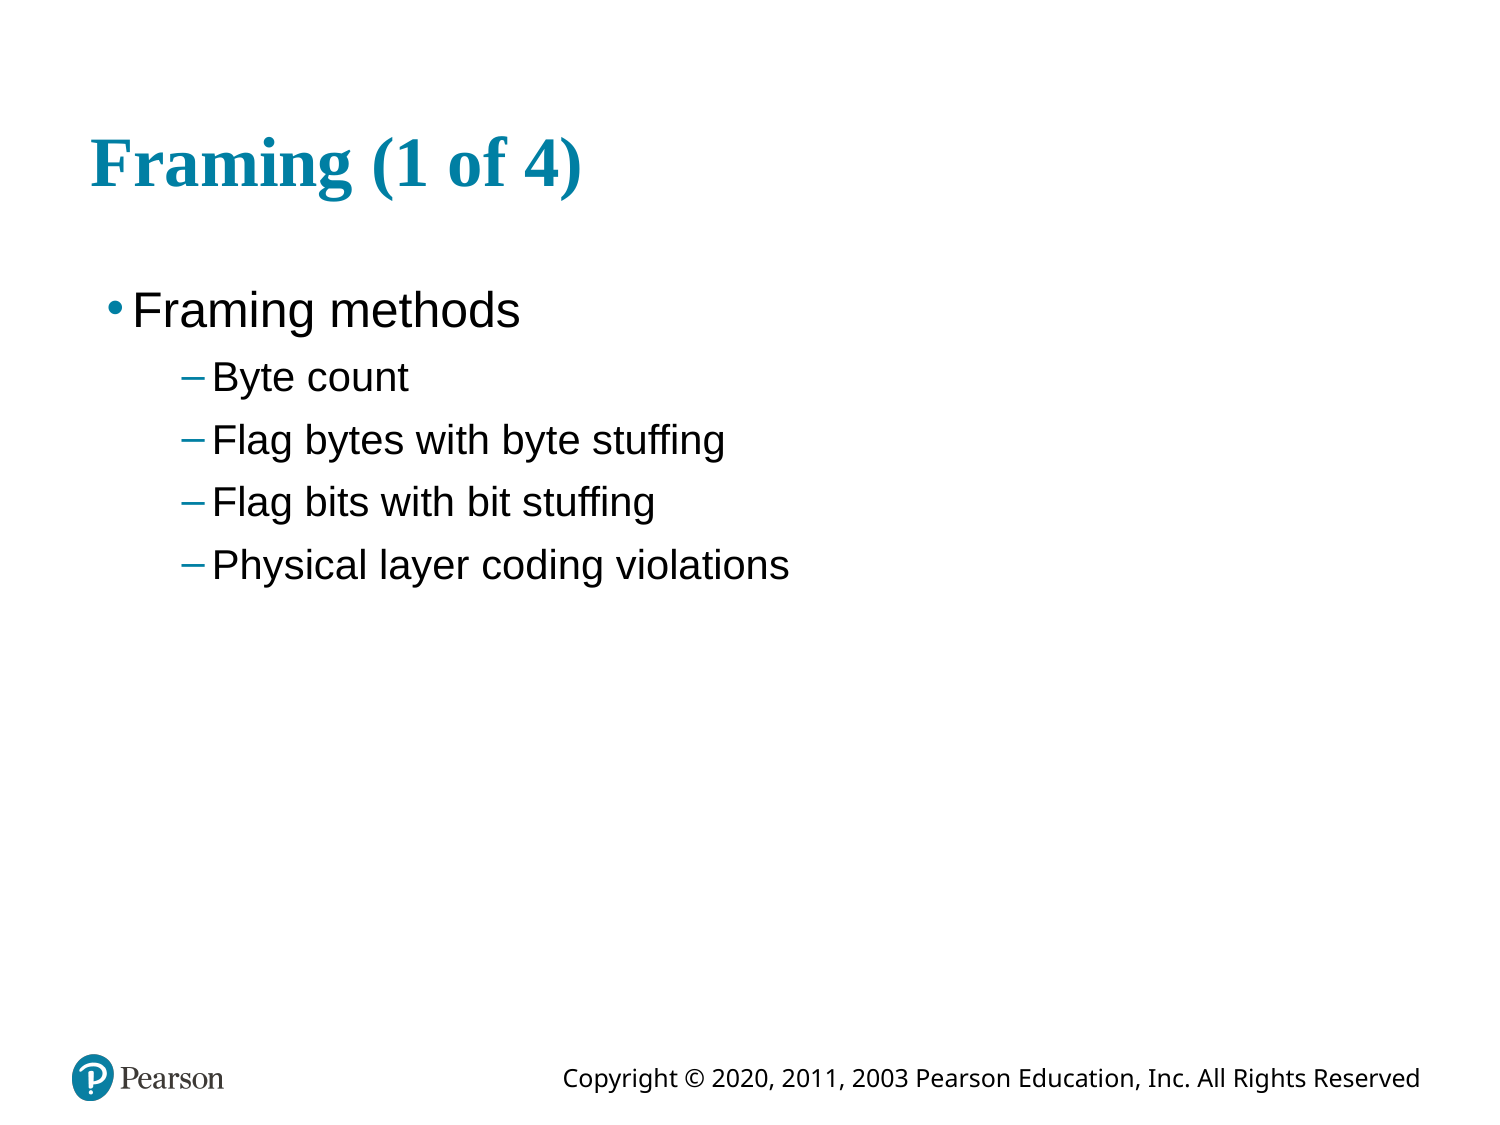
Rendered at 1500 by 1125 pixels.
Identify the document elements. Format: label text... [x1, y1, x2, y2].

picture [98, 1054, 224, 1101]
list Framing methods Byte count Flag bytes with byte stuffing Flag bits with bit stuffing Physical layer coding violations [75, 262, 1425, 1005]
picture [72, 1087, 83, 1101]
title Framing (1 of 4) [75, 35, 1425, 216]
picture [80, 1063, 106, 1088]
picture [72, 1054, 88, 1070]
